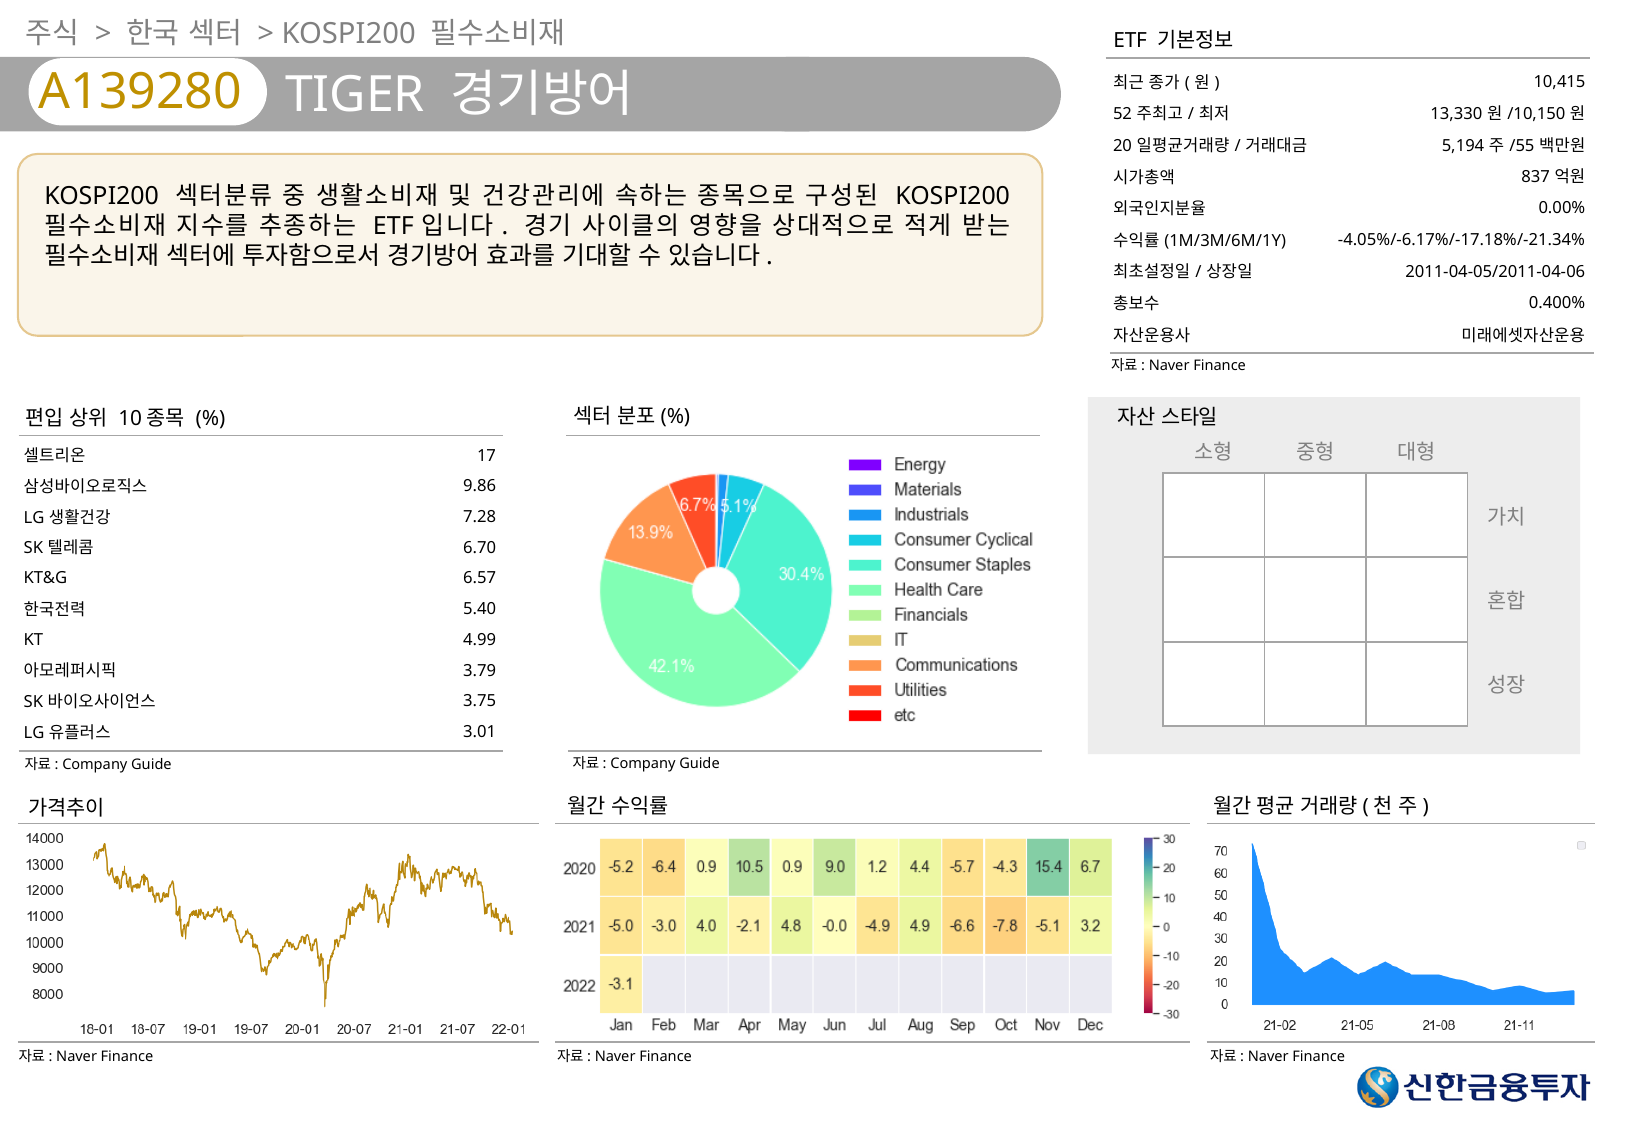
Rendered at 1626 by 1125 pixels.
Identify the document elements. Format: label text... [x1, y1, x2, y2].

table_cell LG생활건강 [19, 501, 419, 530]
table_cell 4.99 [420, 624, 501, 653]
table_cell 3.75 [420, 686, 501, 715]
table_header 10,415 [1321, 66, 1591, 94]
table_cell 7.28 [420, 501, 501, 530]
list A139280 [24, 59, 329, 119]
table_cell 최초설정일/상장일 [1108, 256, 1319, 285]
list 월간 평균 거래량(천 주) [1207, 787, 1595, 824]
list TIGER 경기방어 [269, 60, 1345, 122]
list 주식 > 한국 섹터 > KOSPI200 필수소비재 [10, 4, 1060, 59]
table_cell 0.00% [1321, 192, 1591, 222]
table_cell KT [19, 624, 419, 653]
picture [554, 830, 1188, 1038]
picture [17, 830, 539, 1038]
table_cell 837억원 [1321, 161, 1591, 191]
table_cell 한국전력 [19, 594, 419, 622]
table_cell LG유플러스 [19, 716, 419, 745]
table_cell 미래에셋자산운용 [1321, 319, 1591, 349]
picture [1355, 1064, 1593, 1110]
table_cell 6.57 [420, 563, 501, 592]
picture [567, 437, 1043, 745]
list 섹터 분포(%) [567, 397, 1043, 433]
table_cell 9.86 [420, 473, 501, 500]
table_cell 자산운용사 [1108, 319, 1319, 349]
table_header 17 [420, 440, 501, 467]
table_cell 52주최고/최저 [1108, 100, 1319, 127]
table_cell 아모레퍼시픽 [19, 655, 419, 684]
table_cell 3.79 [420, 655, 501, 684]
table_header 최근 종가(원) [1108, 66, 1319, 94]
table_cell 5,194주/55백만원 [1321, 129, 1591, 159]
table_cell 2011-04-05/2011-04-06 [1321, 256, 1591, 285]
table_cell SK바이오사이언스 [19, 686, 419, 715]
table_cell 총보수 [1108, 287, 1319, 317]
table_cell 20일평균거래량/거래대금 [1108, 129, 1319, 159]
table_cell 6.70 [420, 532, 501, 561]
table_cell KT&G [19, 563, 419, 592]
table_cell 수익률(1M/3M/6M/1Y) [1108, 224, 1319, 254]
table_header 셀트리온 [19, 440, 419, 467]
list KOSPI200 섹터분류 중 생활소비재 및 건강관리에 속하는 종목으로 구성된 KOSPI200 필수소비재 지수를 추종하는 ETF입니다. 경기 사이클의 영향을 상대적으로 적게 받는 필수소비재 섹터에 투자함으로서 경기방어 효과를 기대할 수 있습니다. [29, 165, 1026, 325]
table_cell 삼성바이오로직스 [19, 473, 419, 500]
table_cell 0.400% [1321, 287, 1591, 317]
table_cell -4.05%/-6.17%/-17.18%/-21.34% [1321, 224, 1591, 254]
table_cell 외국인지분율 [1108, 192, 1319, 222]
table_cell 13,330원/10,150원 [1321, 100, 1591, 127]
table_cell SK텔레콤 [19, 532, 419, 561]
picture [1206, 830, 1595, 1038]
table_cell 5.40 [420, 594, 501, 622]
table_cell 시가총액 [1108, 161, 1319, 191]
table_cell 3.01 [420, 716, 501, 745]
